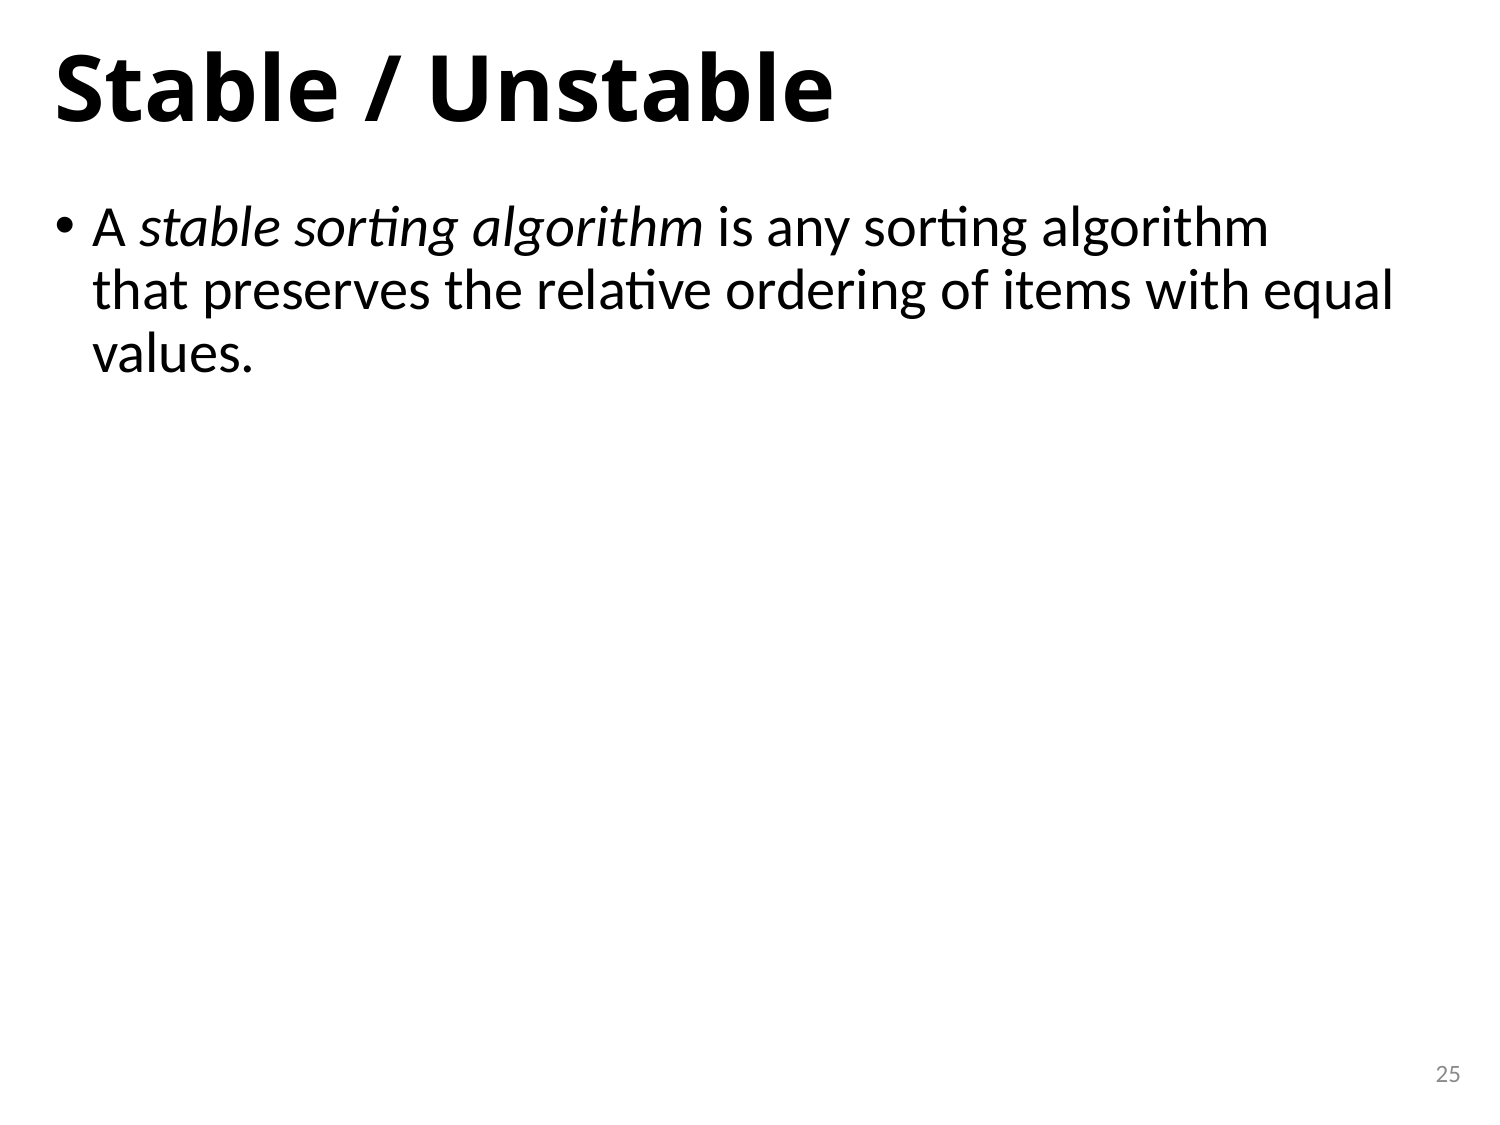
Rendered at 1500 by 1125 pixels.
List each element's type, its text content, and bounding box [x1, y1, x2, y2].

title Stable / Unstable [39, 22, 1461, 161]
list A stable sorting algorithm is any sorting algorithm that preserves the relative ordering of items with equal values. [39, 188, 1461, 1085]
slide_number 25 [1138, 1042, 1477, 1103]
